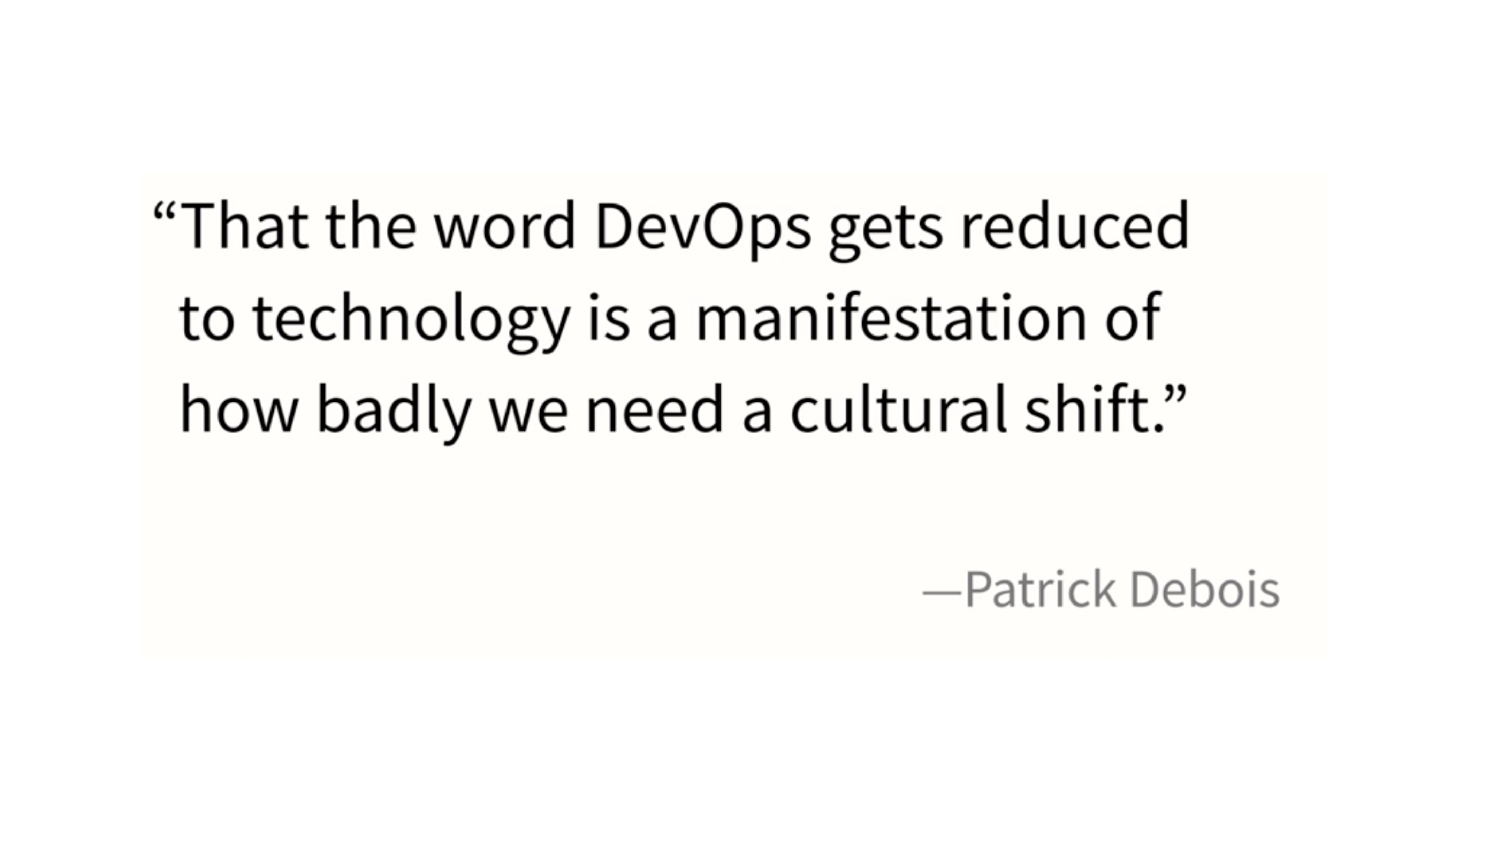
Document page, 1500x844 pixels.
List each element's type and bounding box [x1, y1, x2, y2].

picture [141, 172, 1329, 659]
